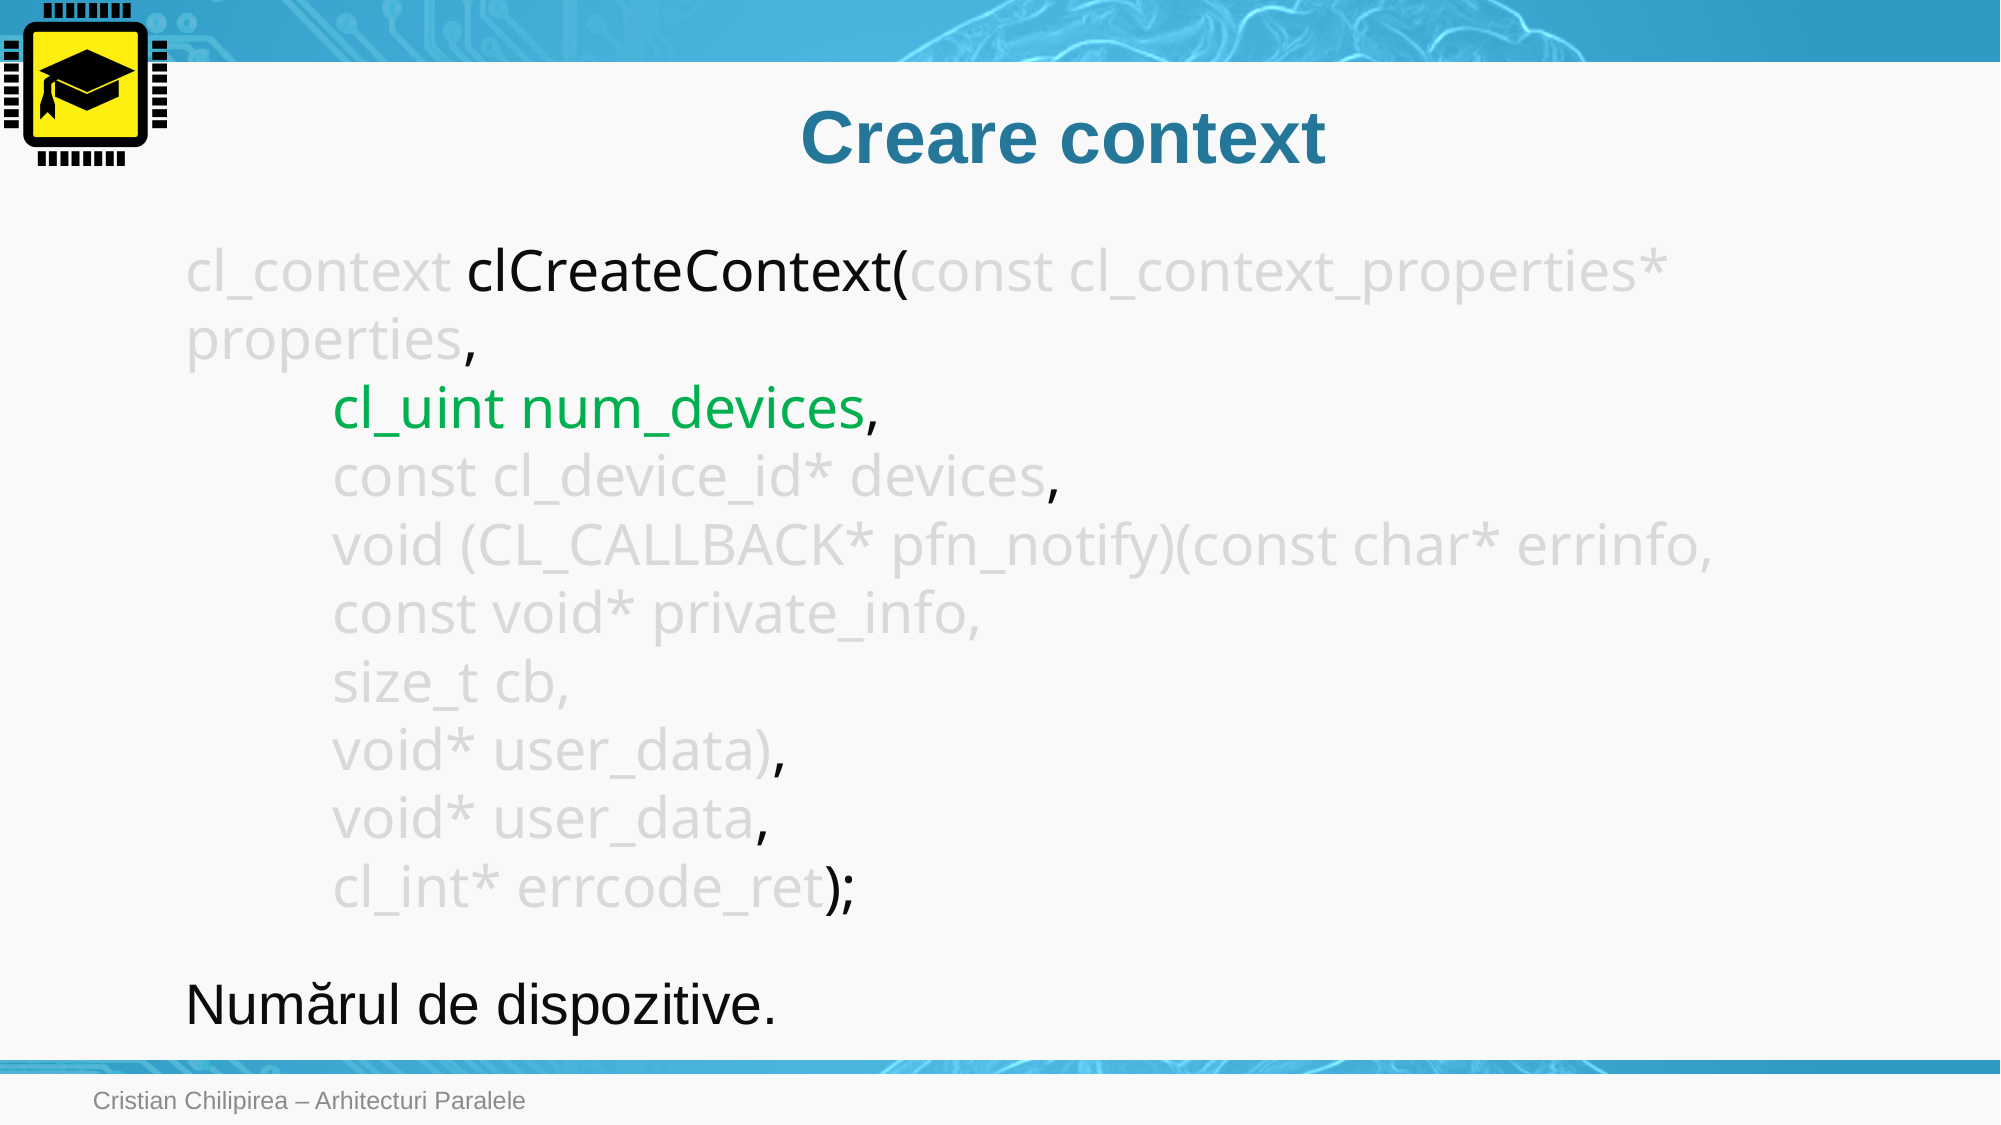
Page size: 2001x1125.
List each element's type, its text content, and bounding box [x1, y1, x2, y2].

picture [0, 1060, 2000, 1074]
picture [0, 0, 2000, 166]
title Creare context [170, 76, 1957, 203]
footer Cristian Chilipirea – Arhitecturi Paralele [77, 1073, 1338, 1125]
text_box cl_context clCreateContext(const cl_context_properties* properties, cl_uint num_devices, const cl_device_id* devices, void (CL_CALLBACK* pfn_notify)(const char* errinfo, const void* private_info, size_t cb, void* user_data), void* user_data, cl_int* errcode_ret); Numărul de dispozitive. [170, 226, 1957, 1049]
